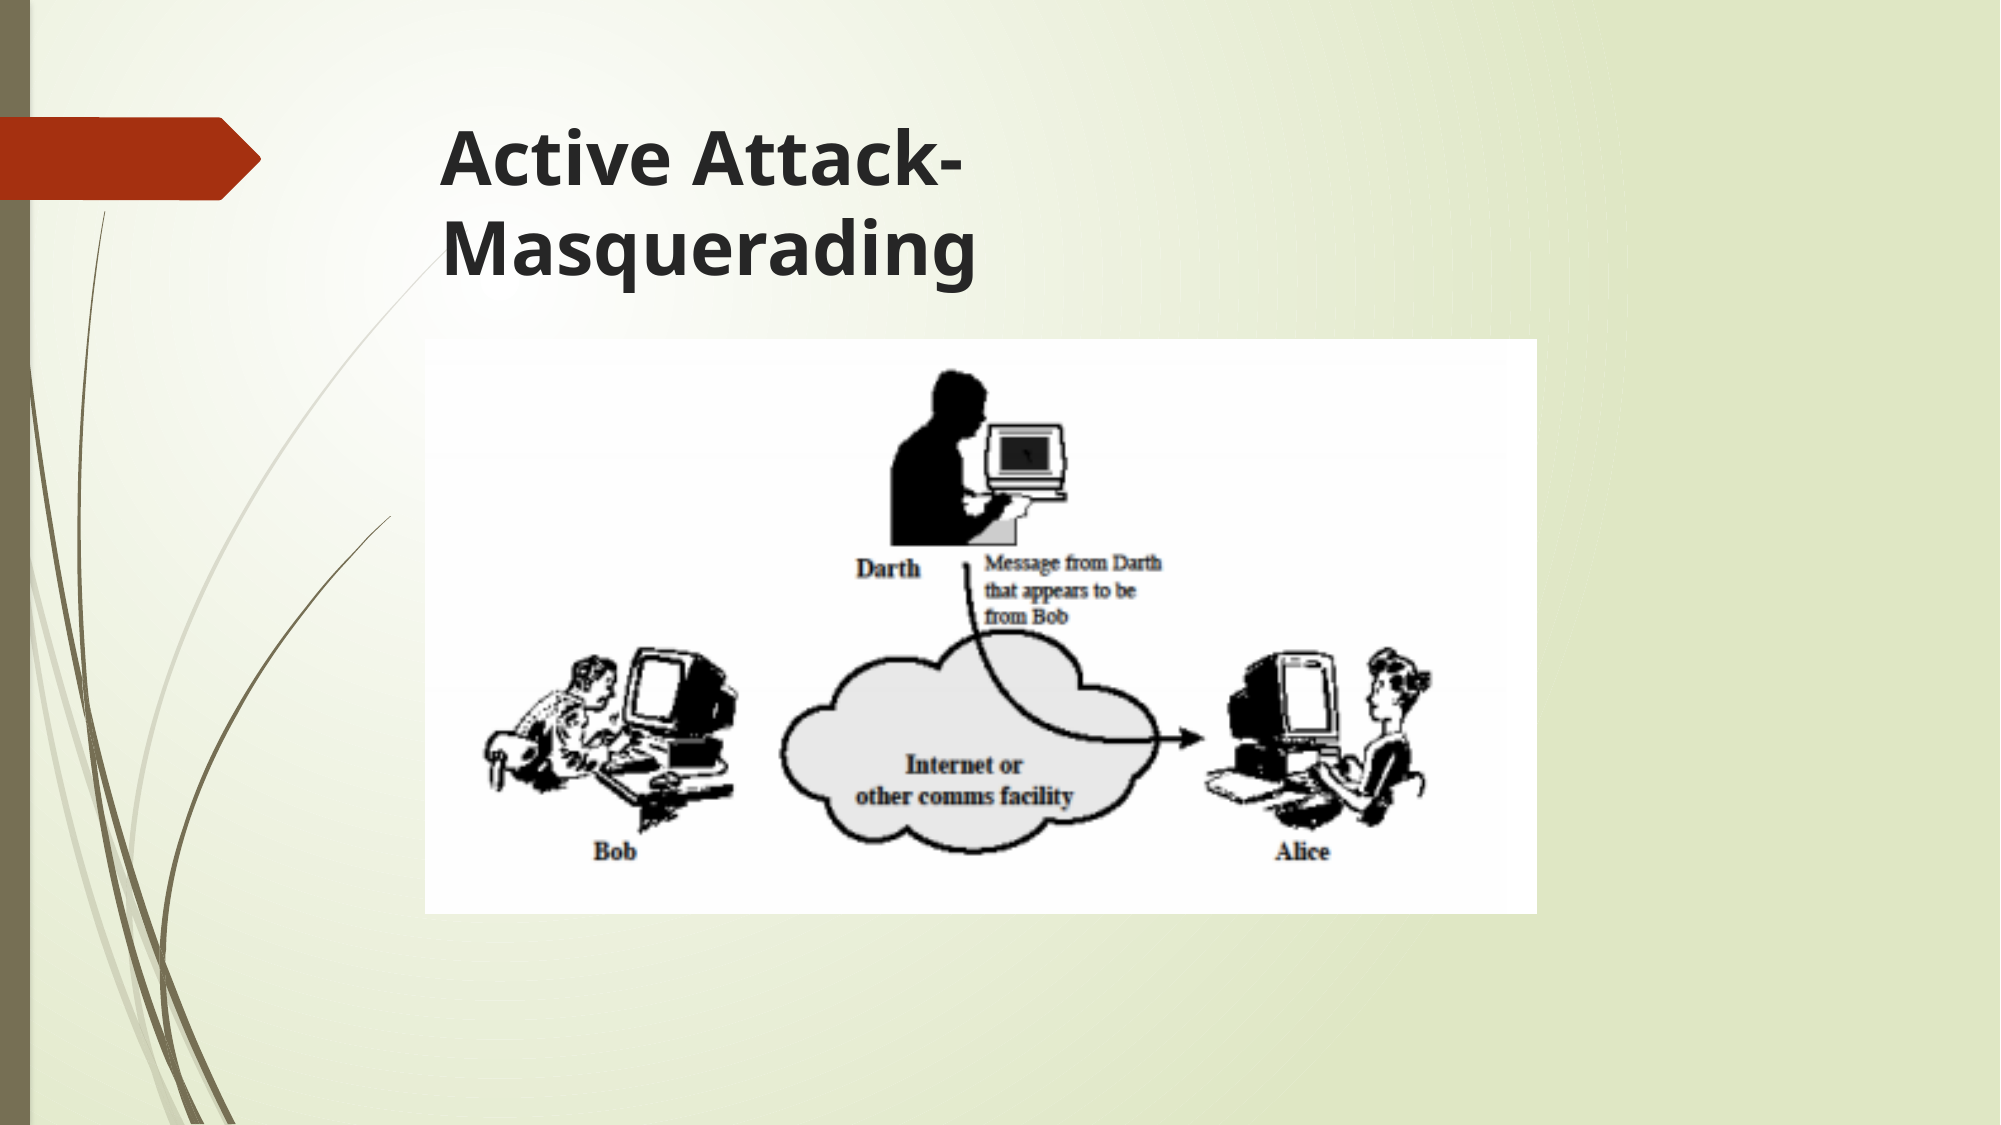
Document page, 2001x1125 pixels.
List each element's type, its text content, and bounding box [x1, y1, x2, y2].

title Active Attack- Masquerading [425, 102, 1888, 313]
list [425, 338, 1537, 914]
